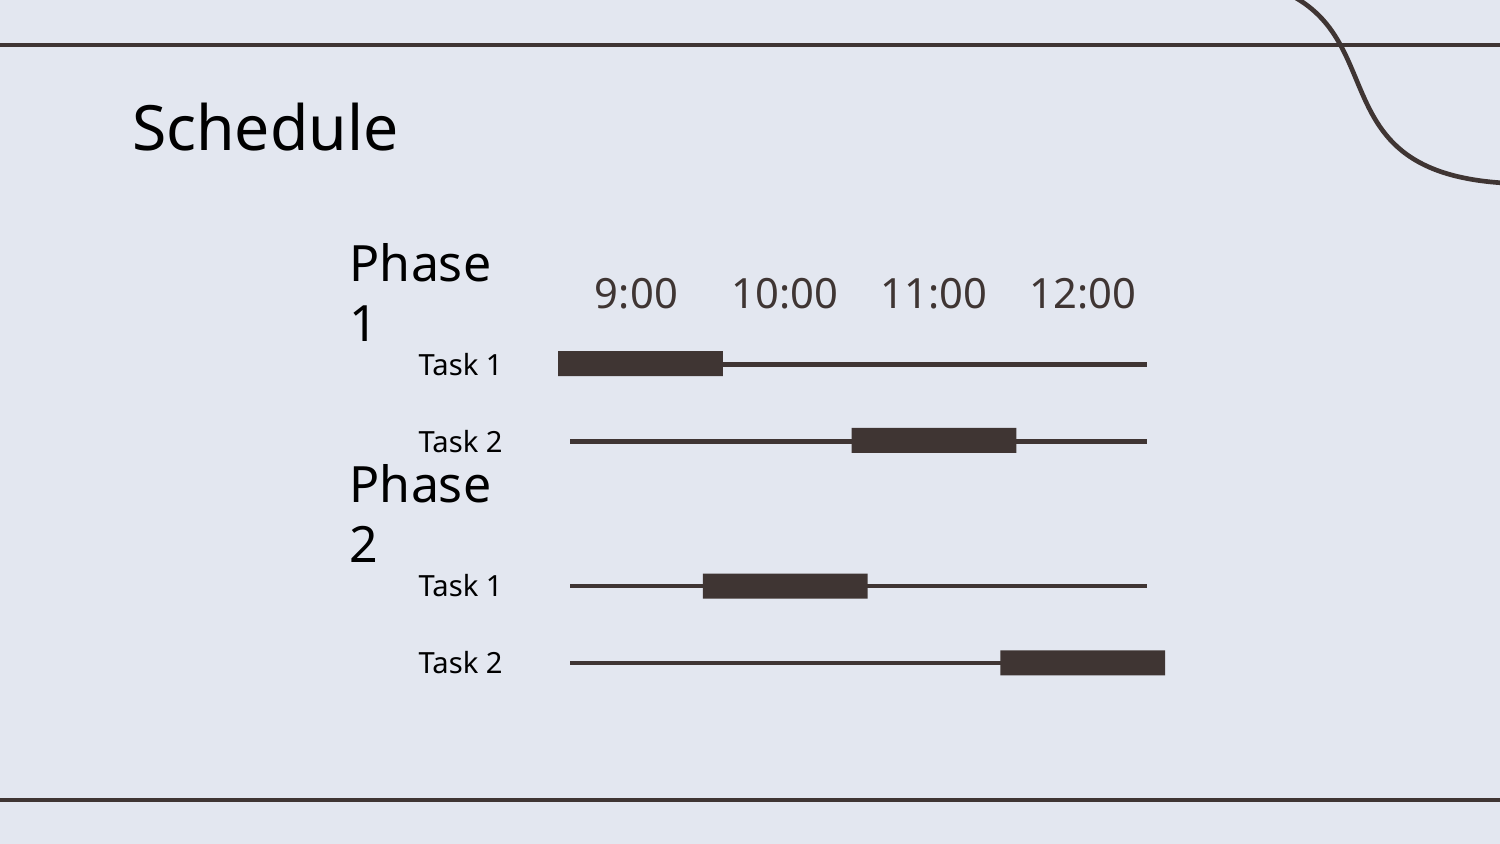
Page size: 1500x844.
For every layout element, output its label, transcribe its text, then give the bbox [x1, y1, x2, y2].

text_box [702, 595, 868, 599]
text_box 12:00 [1008, 270, 1158, 315]
title Schedule [116, 72, 1383, 167]
text_box Task 1 [378, 555, 544, 615]
text_box [702, 573, 868, 585]
text_box Task 1 [378, 334, 544, 394]
text_box [851, 449, 1017, 453]
text_box Task 2 [378, 632, 544, 692]
text_box [1000, 650, 1166, 676]
text_box [558, 351, 723, 377]
text_box [851, 427, 1017, 440]
text_box Phase 2 [334, 490, 536, 535]
text_box 10:00 [710, 270, 859, 315]
text_box Phase 1 [334, 269, 536, 314]
text_box 11:00 [859, 270, 1008, 315]
text_box Task 2 [378, 410, 544, 470]
text_box 9:00 [562, 270, 710, 315]
